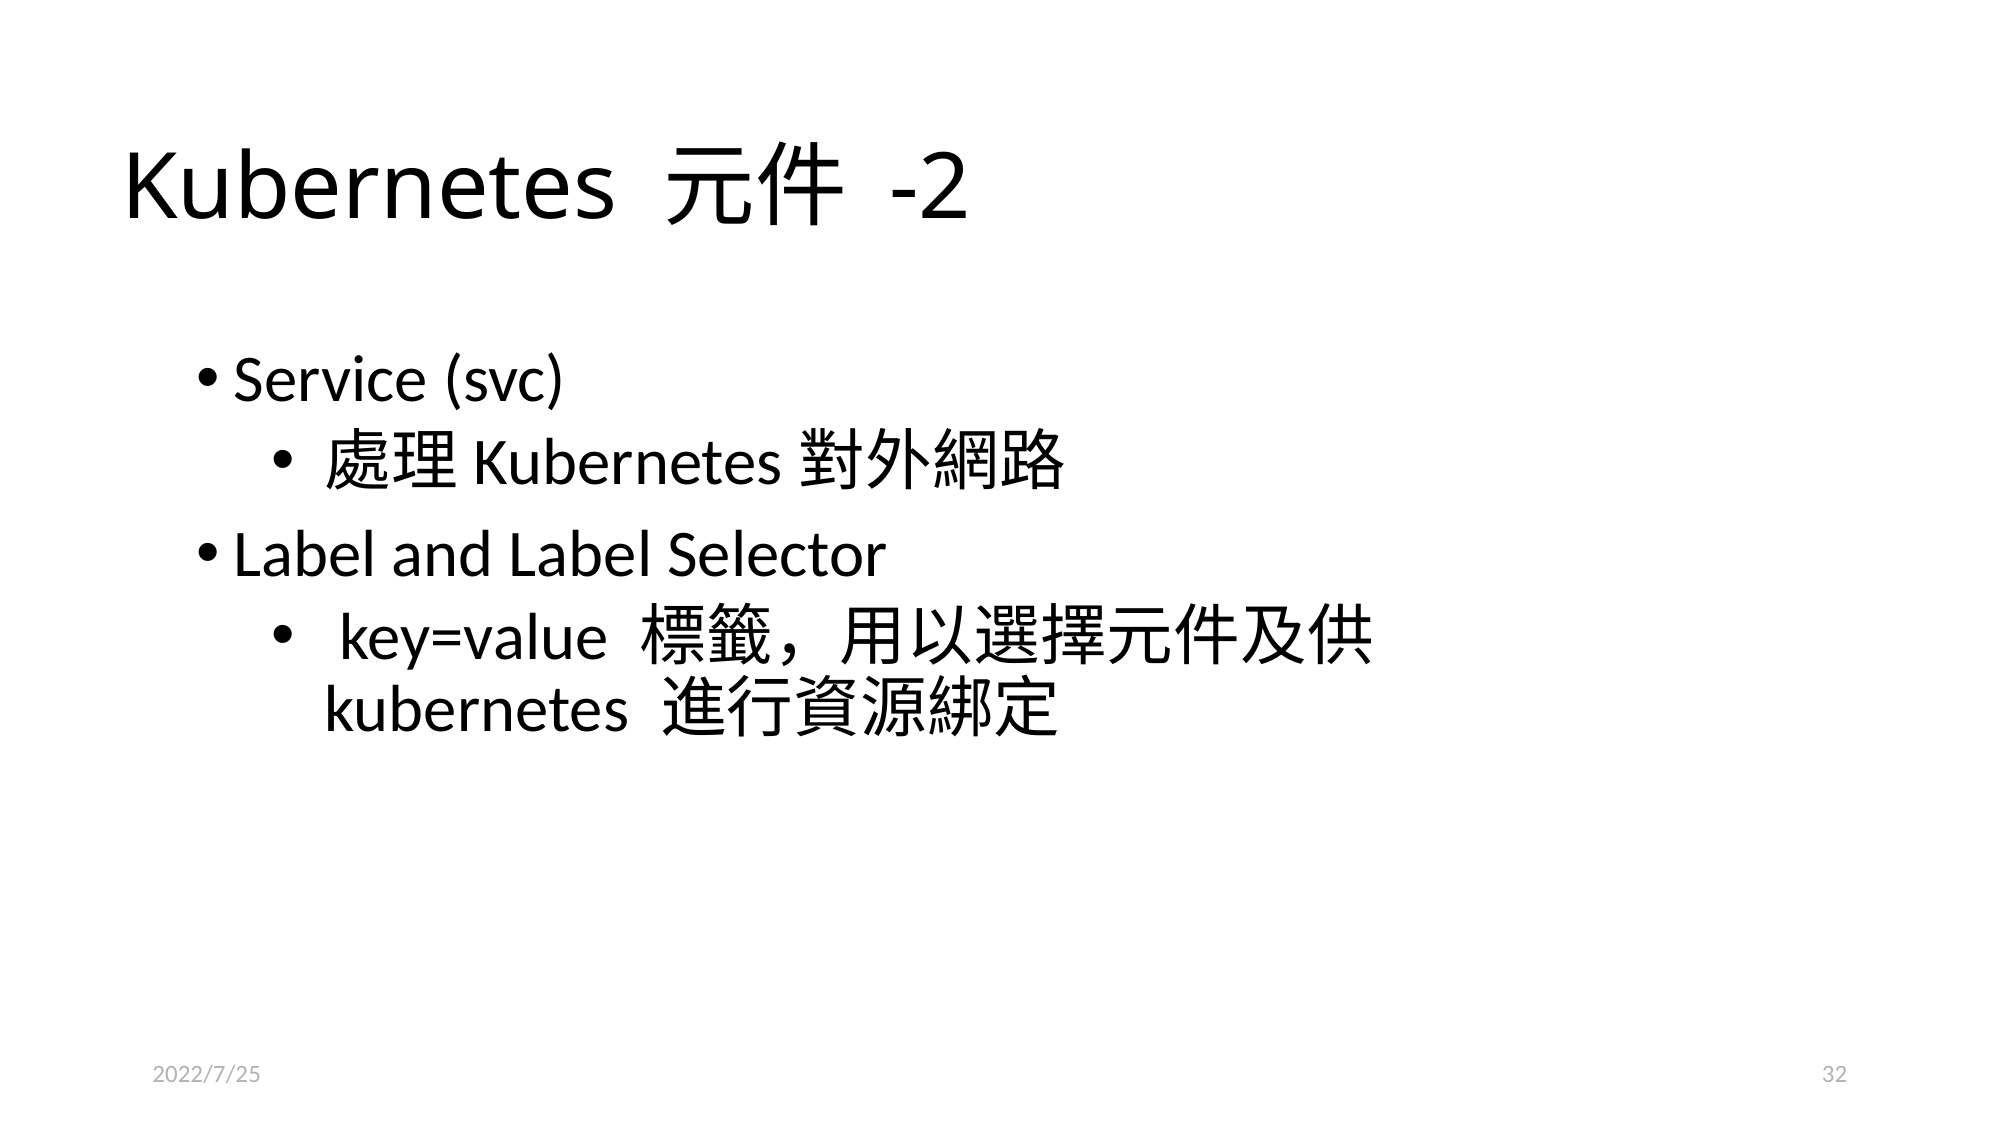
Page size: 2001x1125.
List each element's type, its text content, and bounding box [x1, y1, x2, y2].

slide_number 32 [1412, 1042, 1863, 1103]
title Kubernetes 元件 -2 [106, 74, 1649, 304]
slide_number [137, 1042, 588, 1103]
list Service (svc) 處理Kubernetes對外網路 Label and Label Selector key=value 標籤，用以選擇元件及供kubernetes 進行資源綁定 [181, 336, 1649, 1025]
